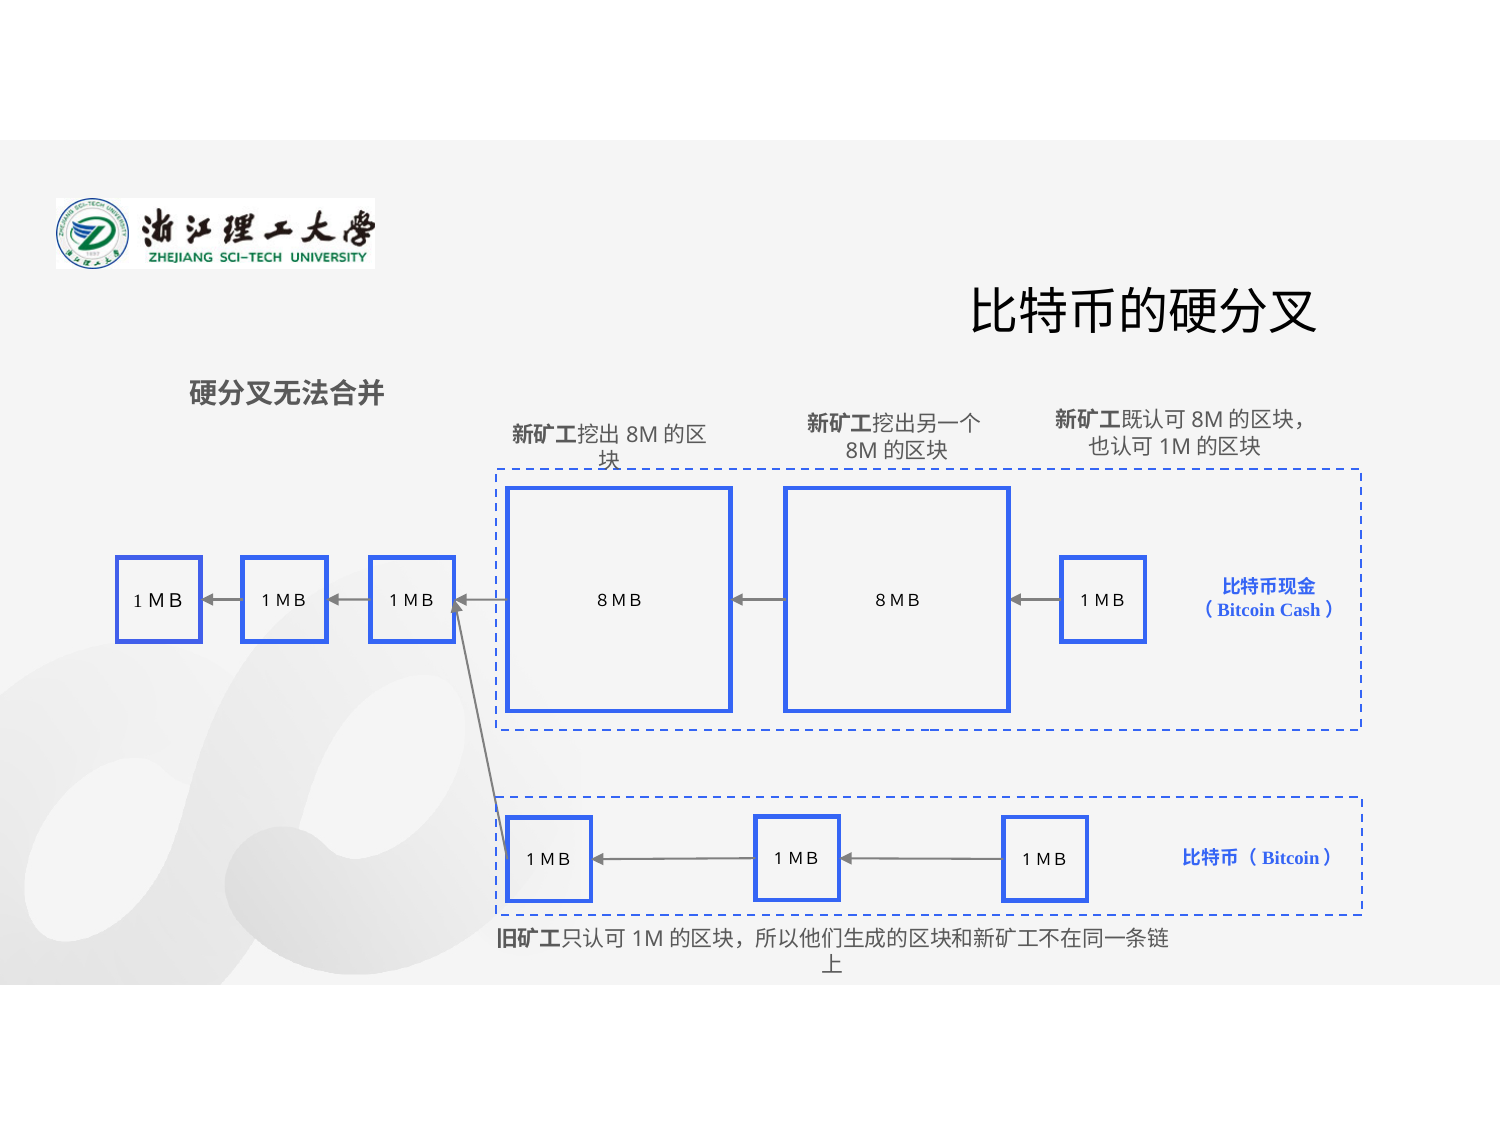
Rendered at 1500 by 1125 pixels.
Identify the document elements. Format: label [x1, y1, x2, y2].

picture [0, 140, 1500, 985]
text_box [117, 368, 1374, 986]
